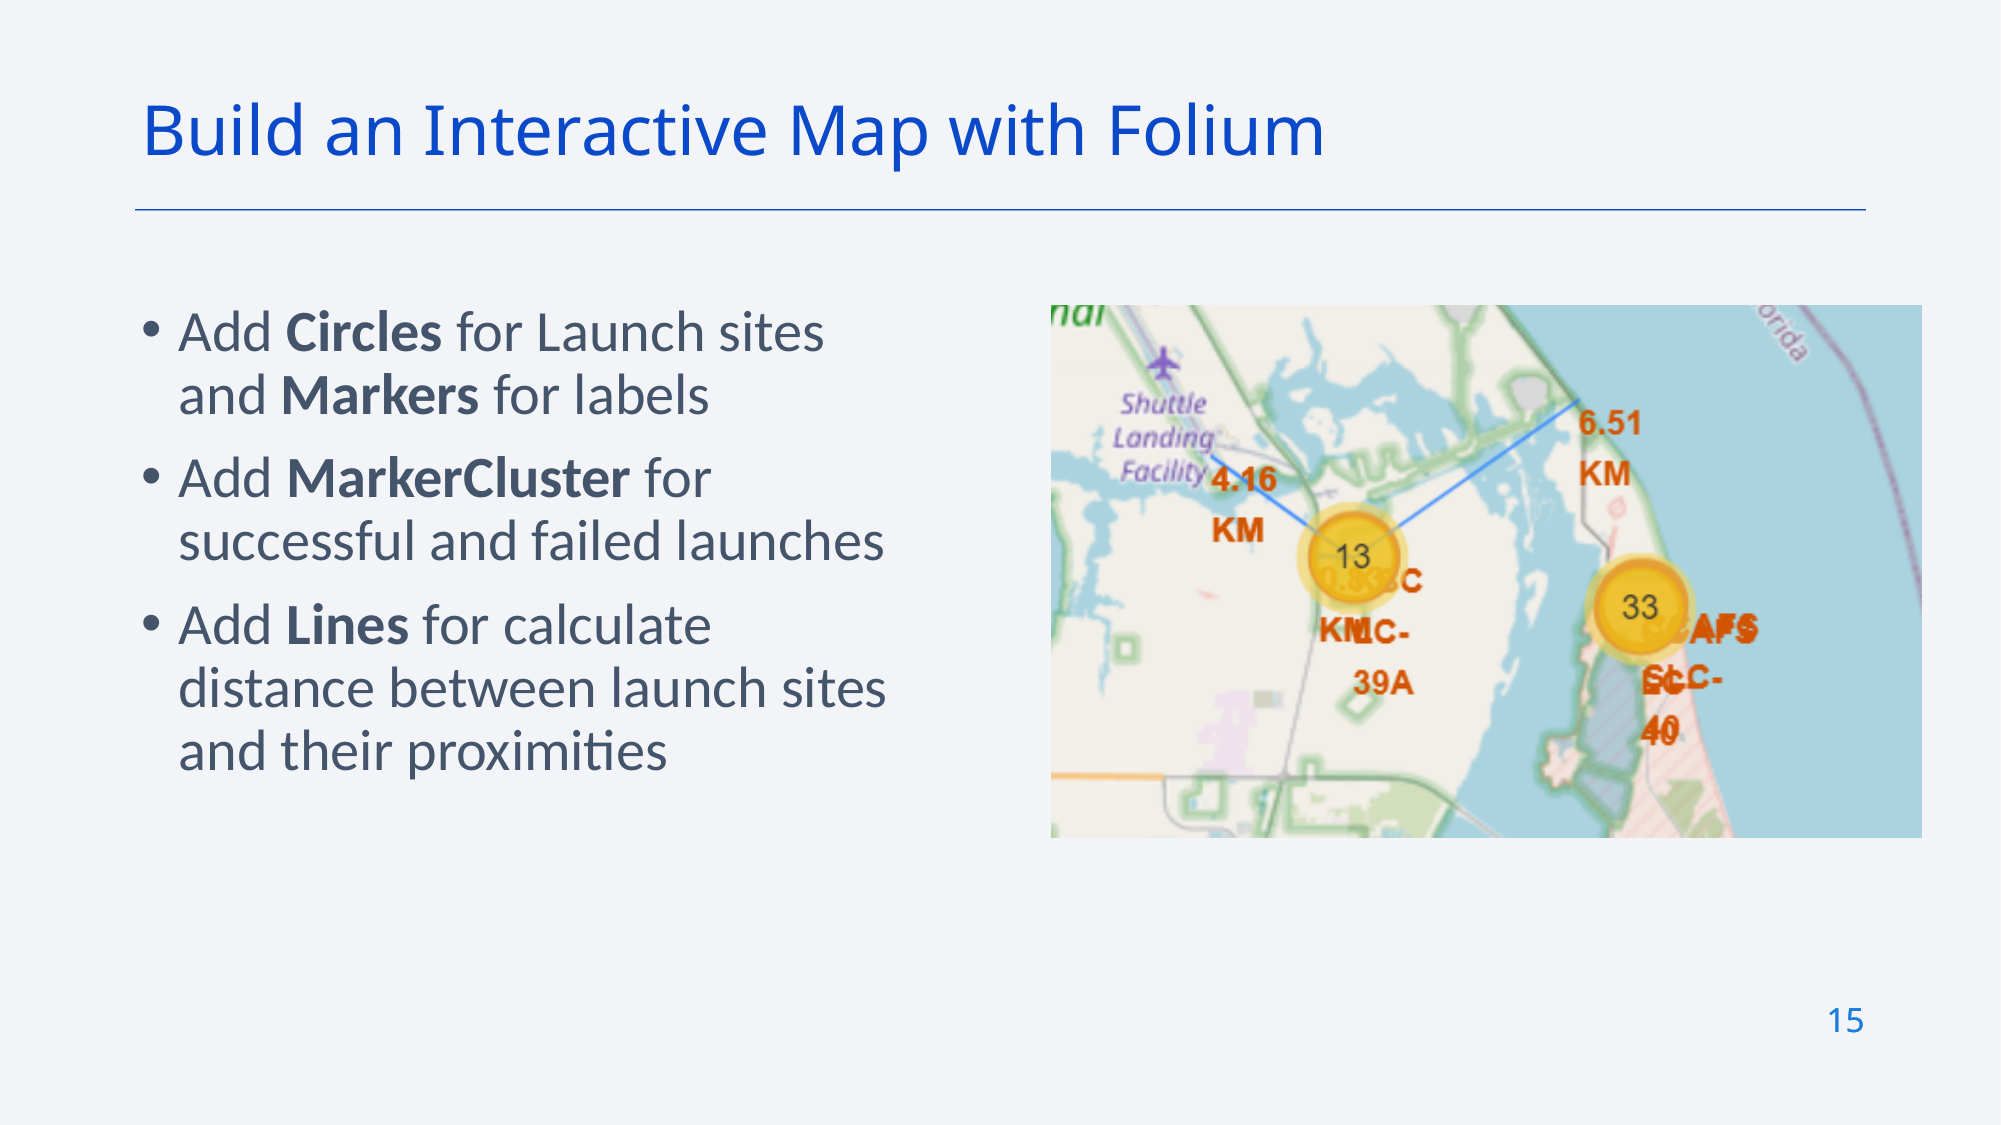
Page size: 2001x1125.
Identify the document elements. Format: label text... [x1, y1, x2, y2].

text_box Build an Interactive Map with Folium [126, 88, 1852, 179]
text_box 15 [1429, 988, 1880, 1055]
picture [0, 0, 2001, 1125]
text_box Add Circles for Launch sites and Markers for labels Add MarkerCluster for successful and failed launches Add Lines for calculate distance between launch sites and their proximities [126, 293, 924, 1008]
